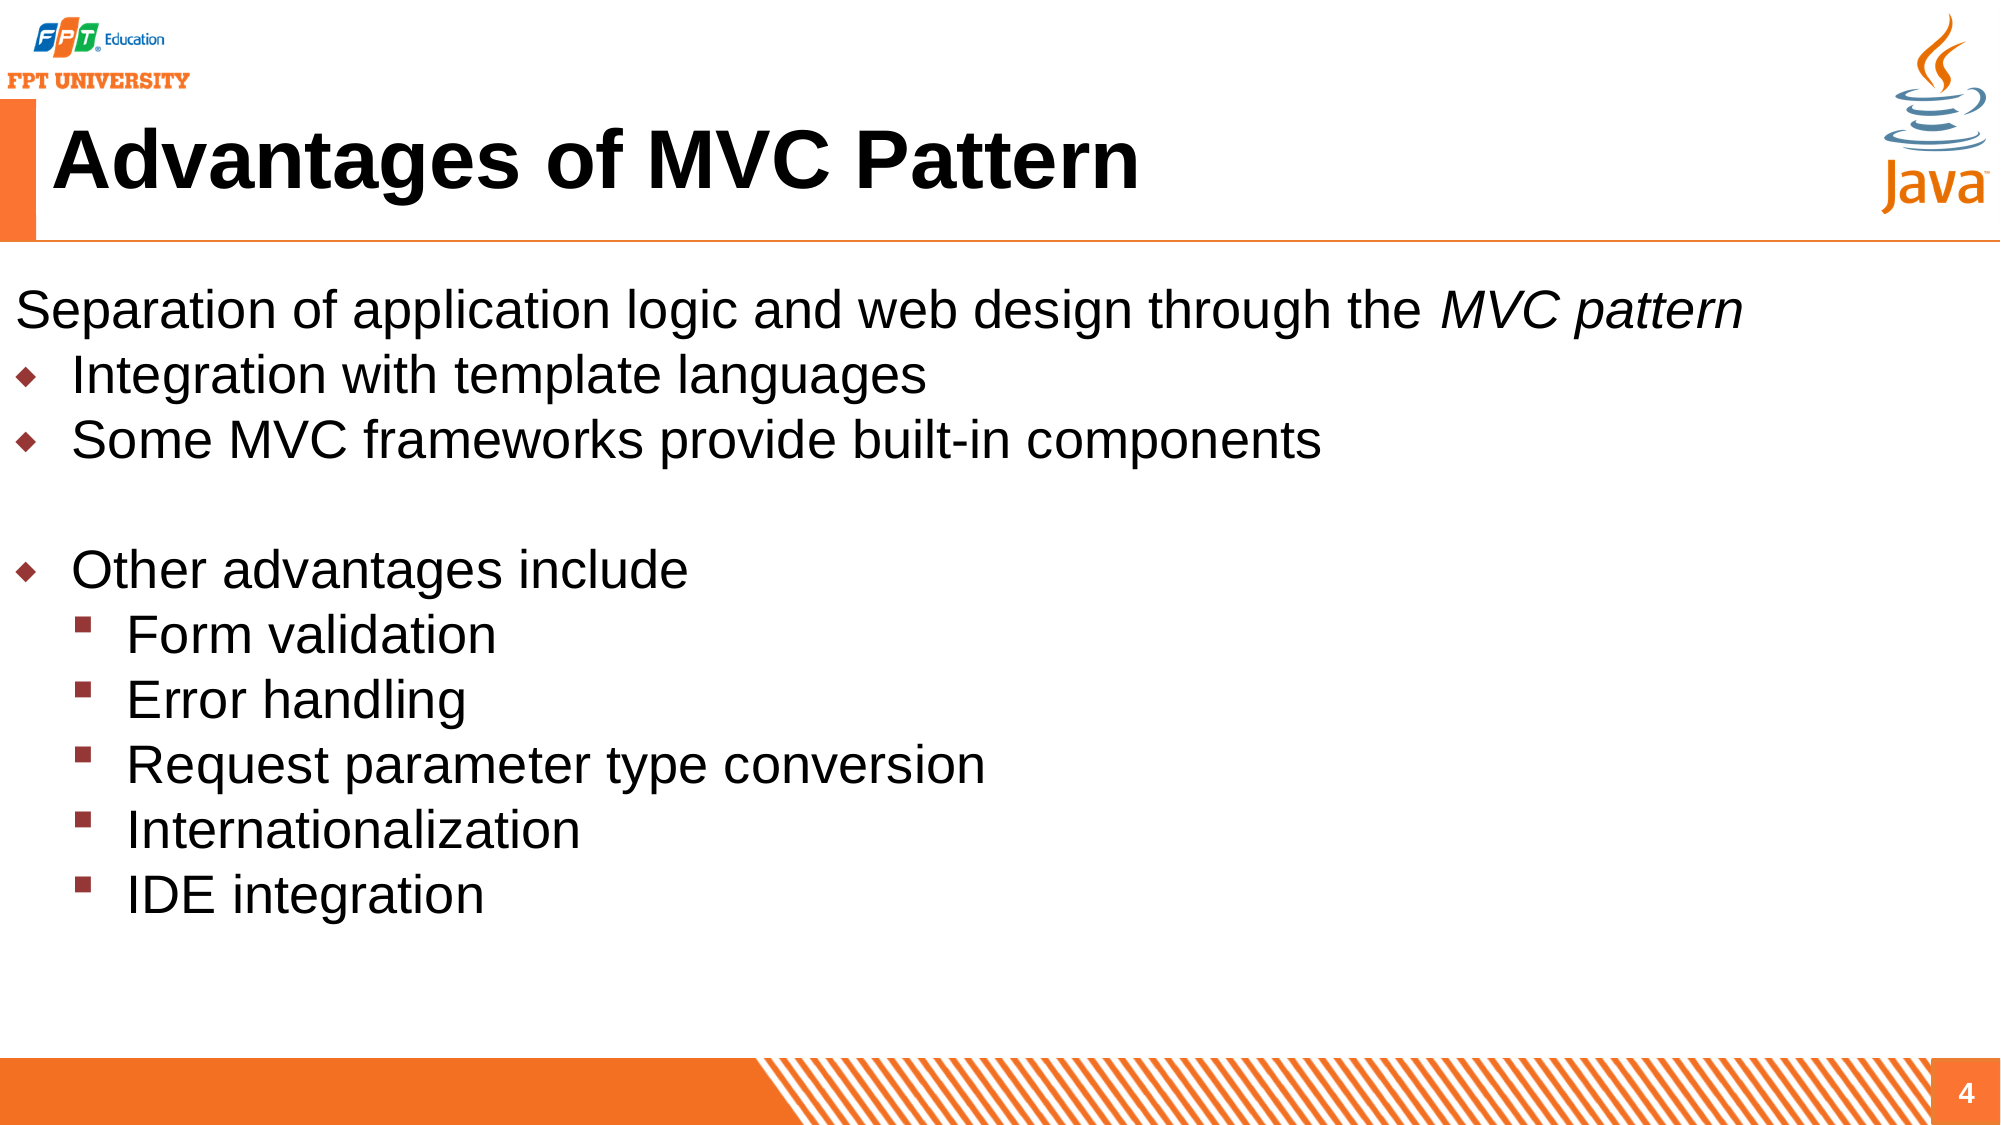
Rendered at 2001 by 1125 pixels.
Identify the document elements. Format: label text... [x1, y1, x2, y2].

picture [1868, 4, 2000, 226]
list Separation of application logic and web design through the MVC pattern Integration with template languages Some MVC frameworks provide built-in components Other advantages include Form validation Error handling Request parameter type conversion Internationalization IDE integration [0, 266, 2000, 1057]
picture [0, 2, 197, 99]
slide_number 4 [1933, 1059, 2000, 1124]
title Advantages of MVC Pattern [36, 108, 1869, 215]
picture [0, 1058, 1934, 1125]
